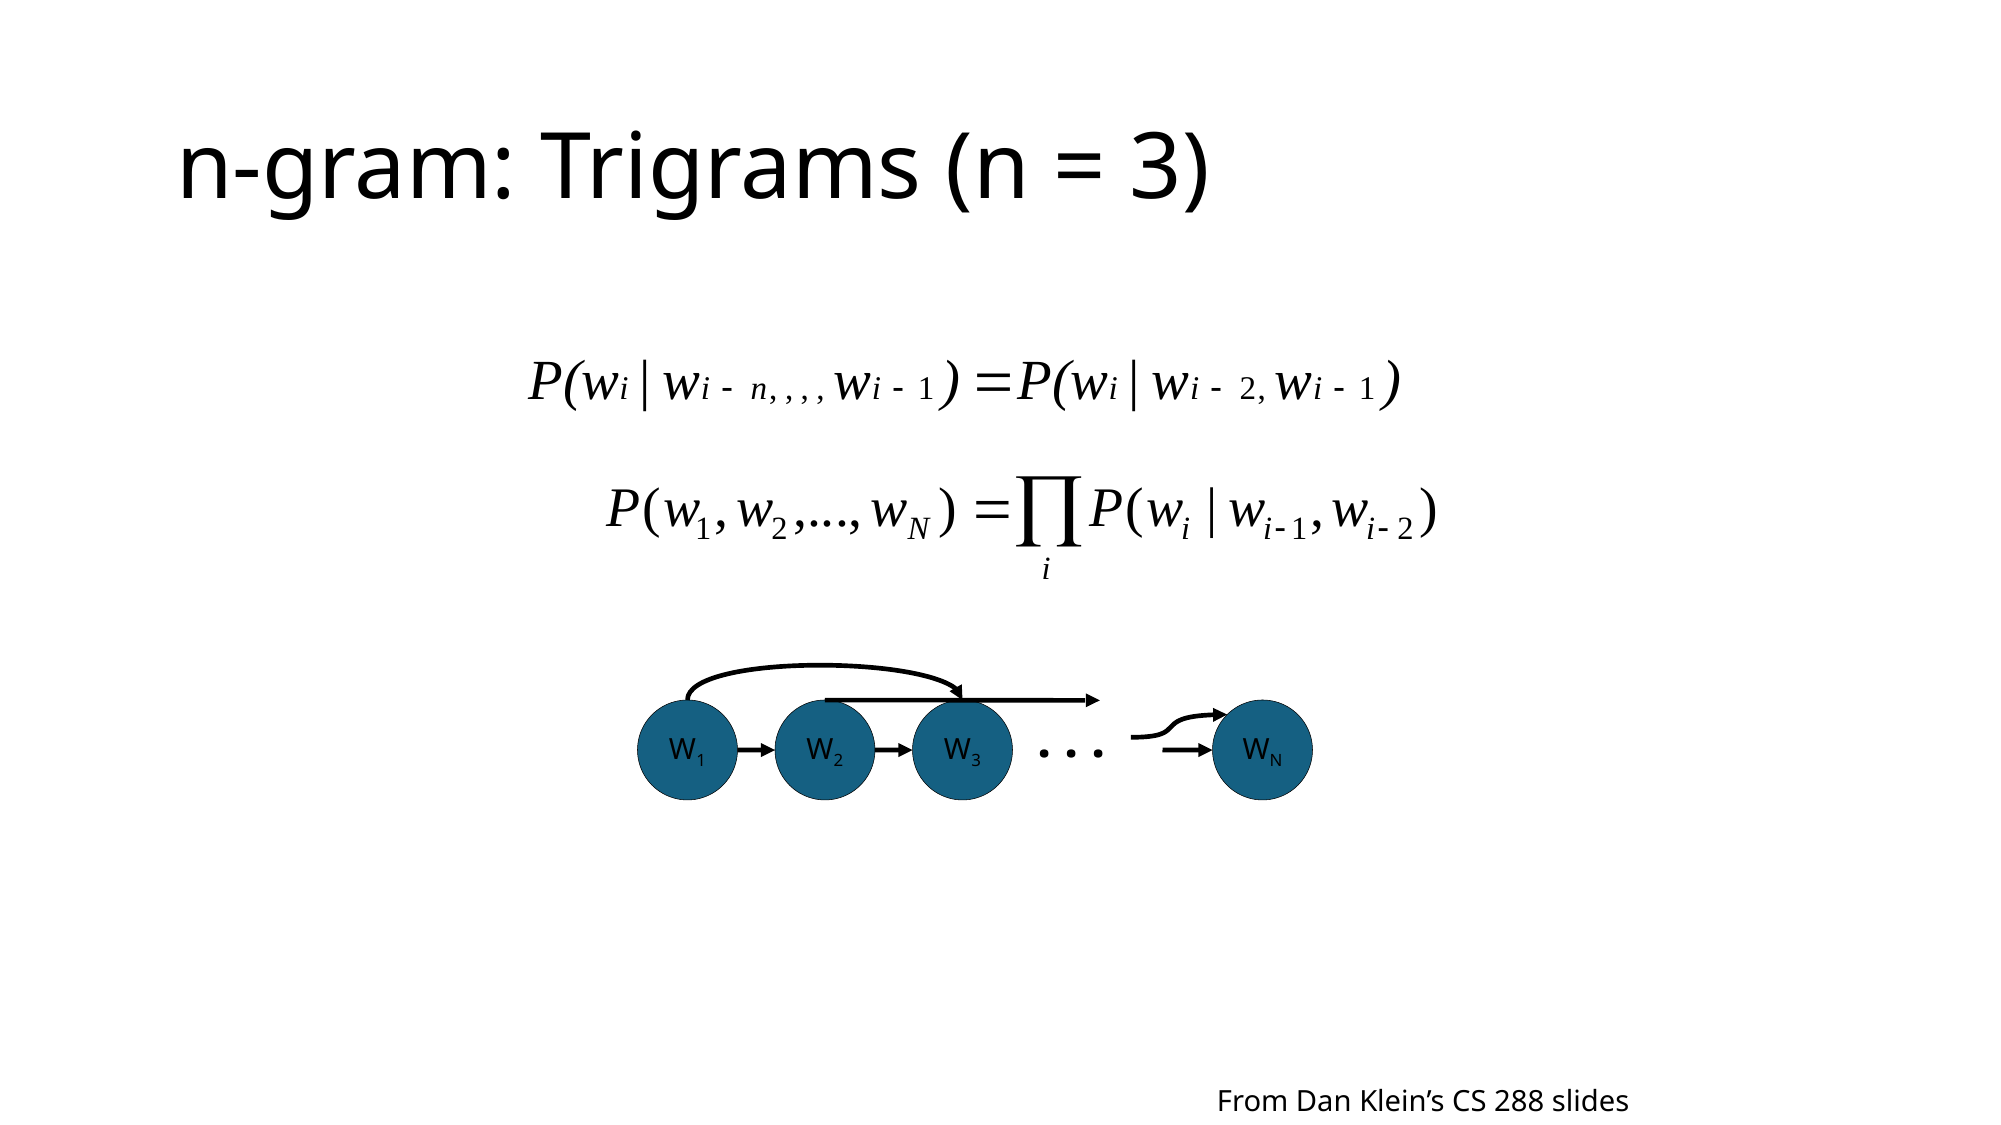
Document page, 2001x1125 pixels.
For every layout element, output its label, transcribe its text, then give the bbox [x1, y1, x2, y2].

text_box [517, 346, 1408, 424]
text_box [595, 465, 1451, 592]
title n-gram: Trigrams (n = 3) [137, 59, 1863, 278]
text_box From Dan Klein’s CS 288 slides [1202, 1074, 1750, 1125]
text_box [636, 699, 1313, 801]
